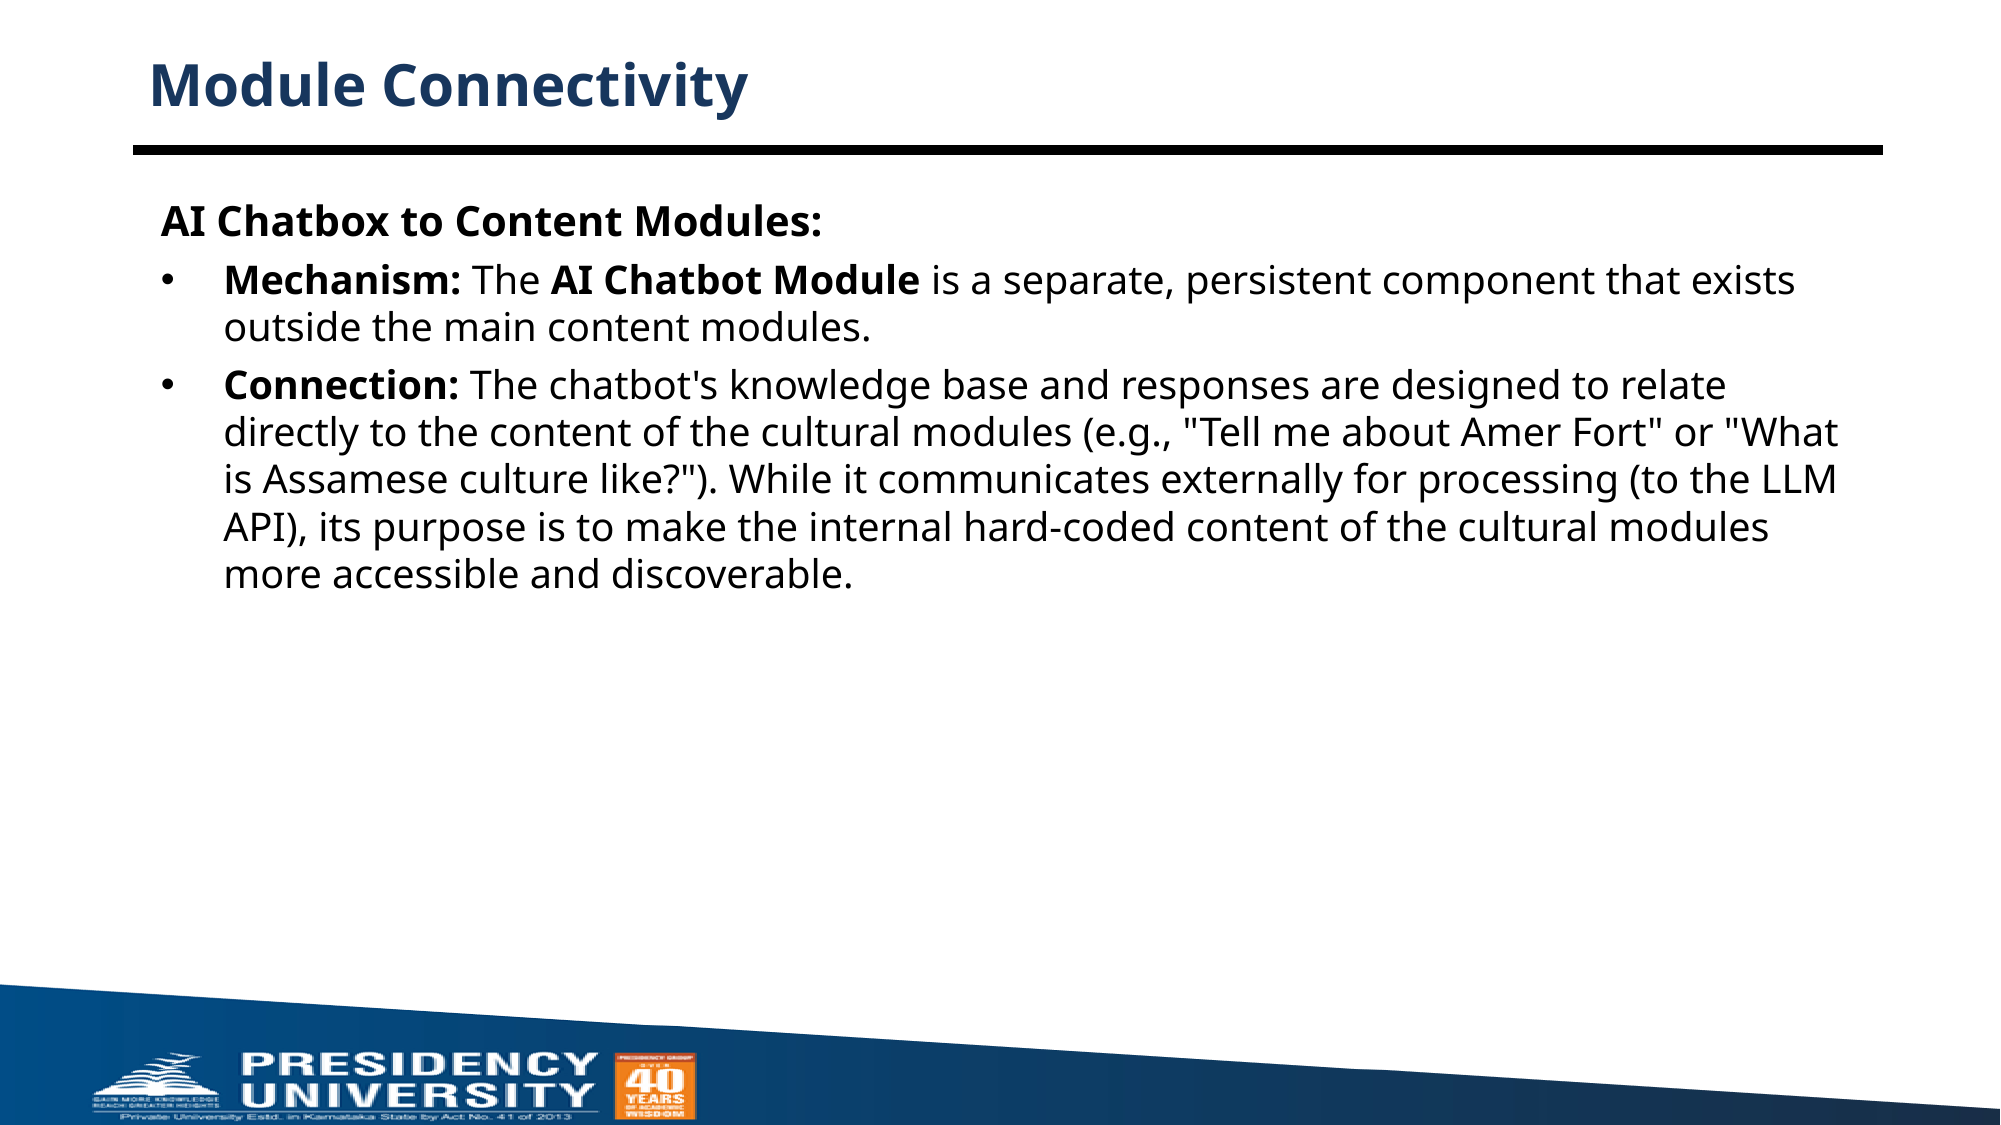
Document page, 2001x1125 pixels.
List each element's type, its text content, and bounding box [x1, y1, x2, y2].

title Module Connectivity [133, 43, 1884, 124]
list AI Chatbox to Content Modules: Mechanism: The AI Chatbot Module is a separate, persistent component that exists outside the main content modules. Connection: The chatbot's knowledge base and responses are designed to relate directly to the content of the cultural modules (e.g., "Tell me about Amer Fort" or "What is Assamese culture like?"). While it communicates externally for processing (to the LLM API), its purpose is to make the internal hard-coded content of the cultural modules more accessible and discoverable. [133, 187, 1884, 1000]
picture [0, 982, 2000, 1125]
